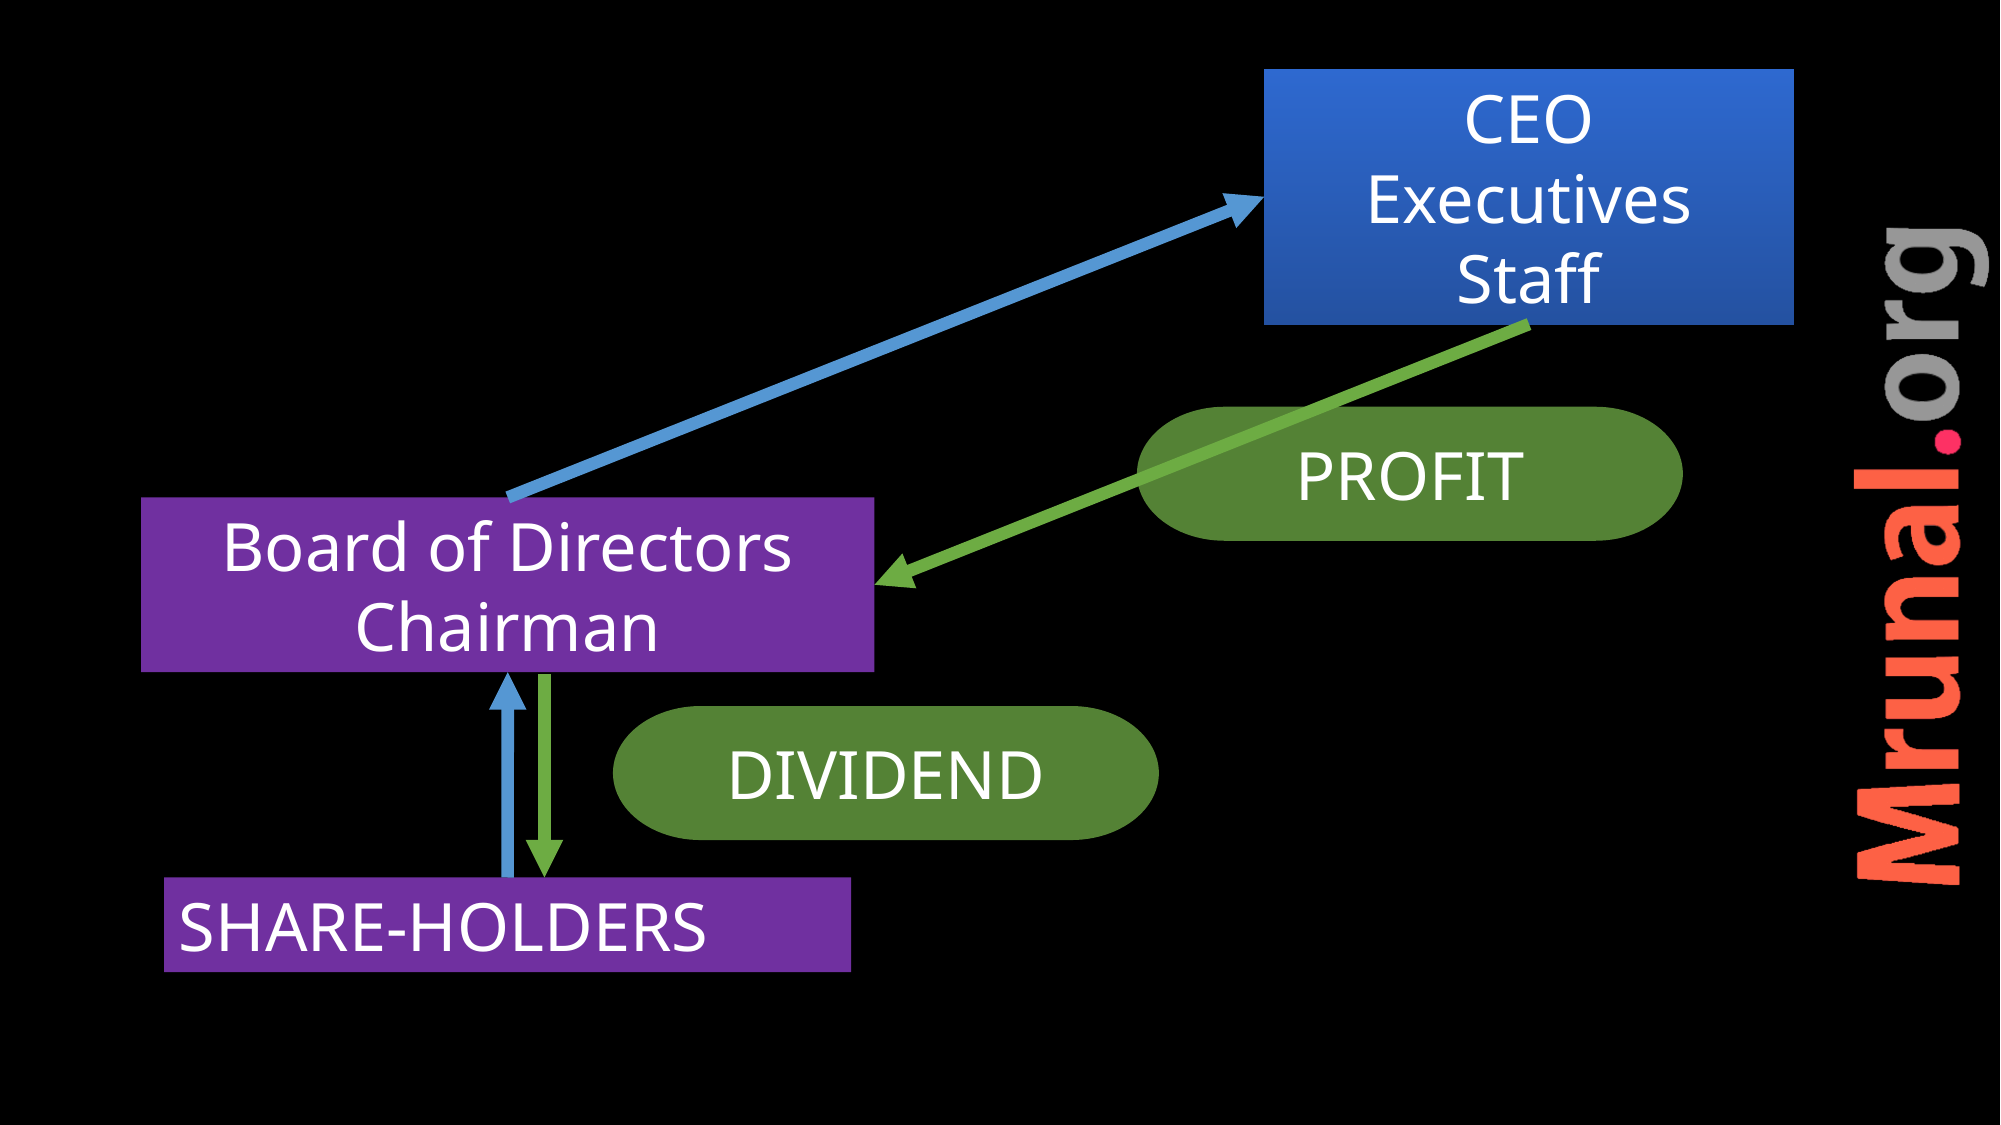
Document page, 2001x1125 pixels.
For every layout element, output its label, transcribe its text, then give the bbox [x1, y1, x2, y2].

text_box CEO Executives Staff [1264, 69, 1794, 325]
picture [1832, 223, 2000, 894]
text_box Board of Directors Chairman [141, 497, 875, 673]
text_box PROFIT [1534, 406, 1683, 541]
text_box SHARE-HOLDERS [164, 877, 852, 973]
text_box DIVIDEND [612, 706, 1159, 841]
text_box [507, 197, 1265, 498]
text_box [874, 326, 1530, 587]
